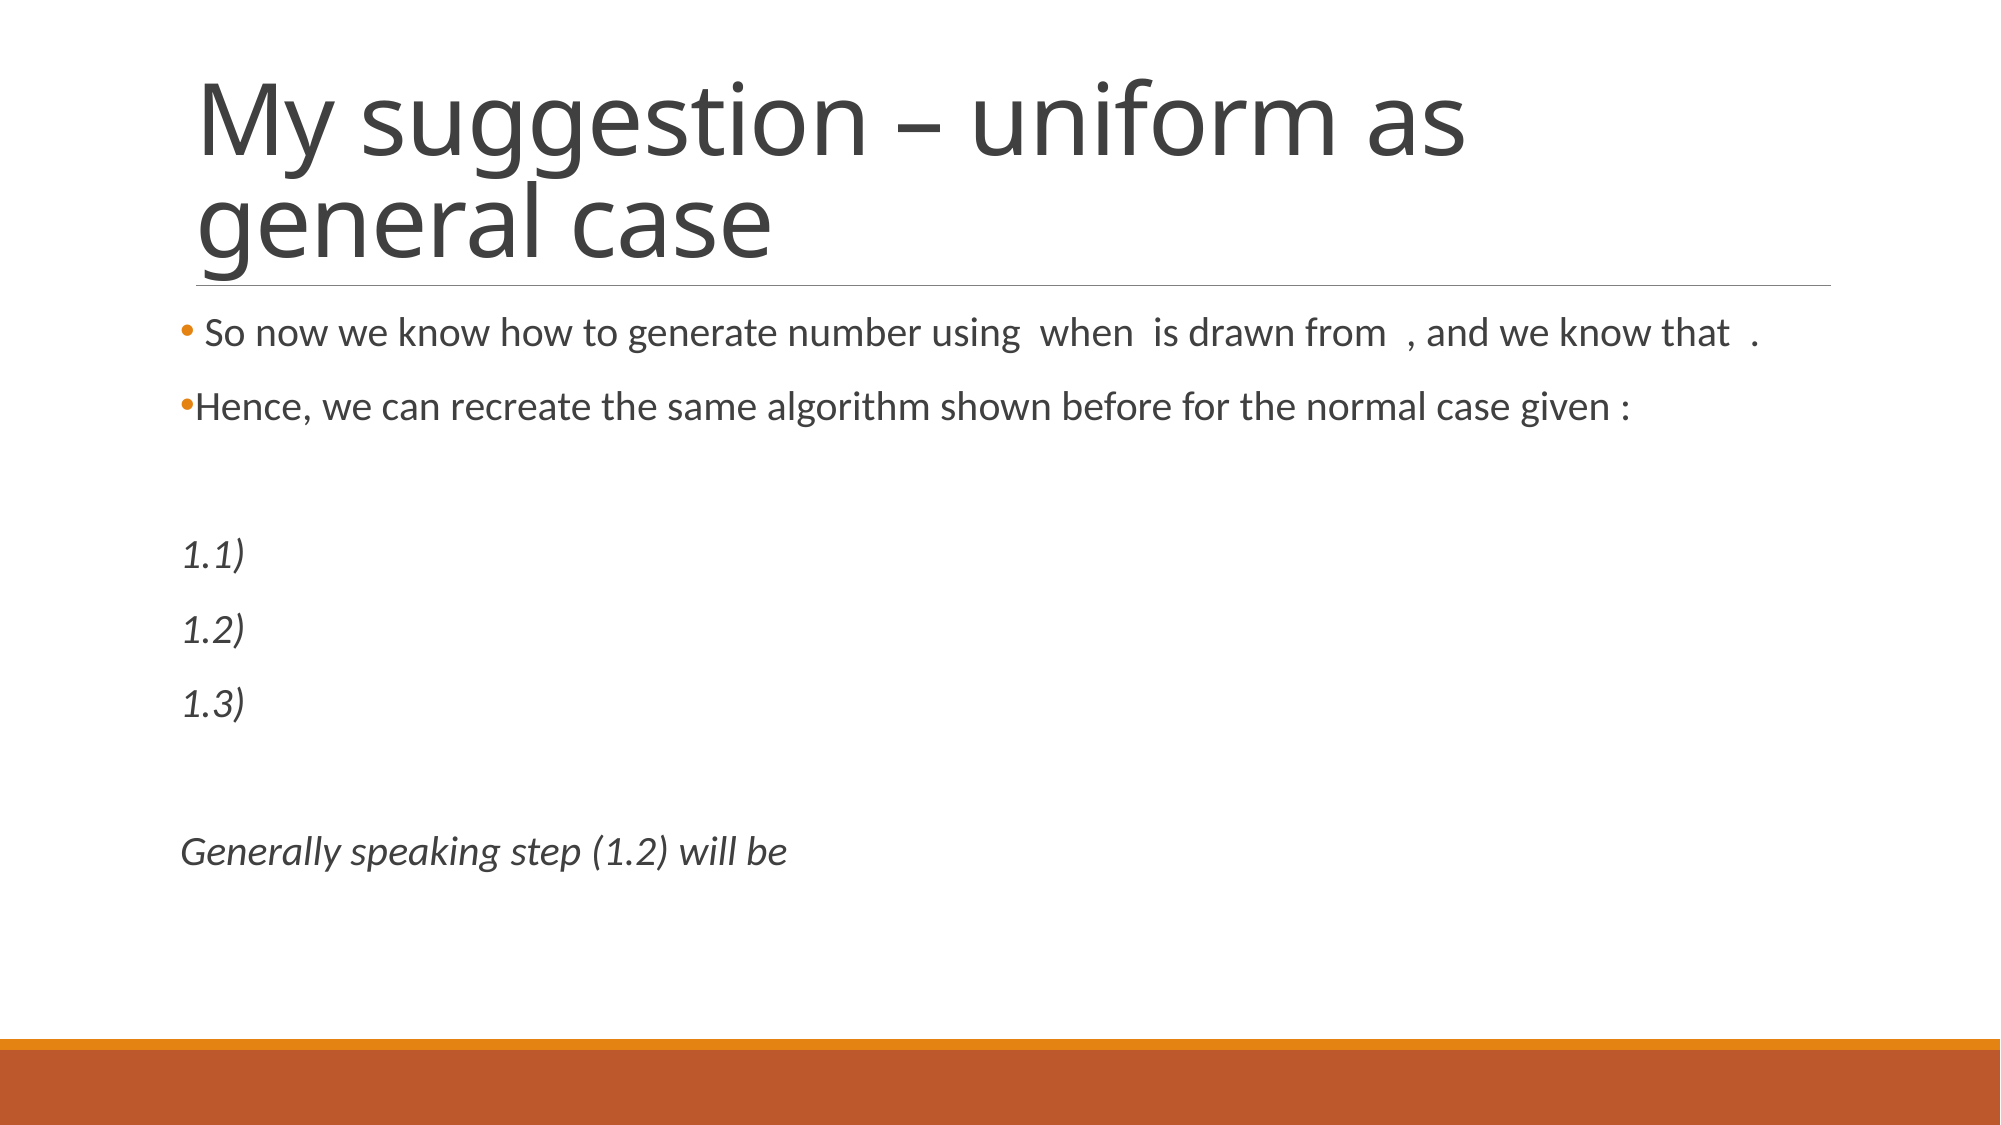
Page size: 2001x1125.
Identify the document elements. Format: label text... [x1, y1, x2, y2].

title My suggestion – uniform as general case [180, 47, 1830, 285]
